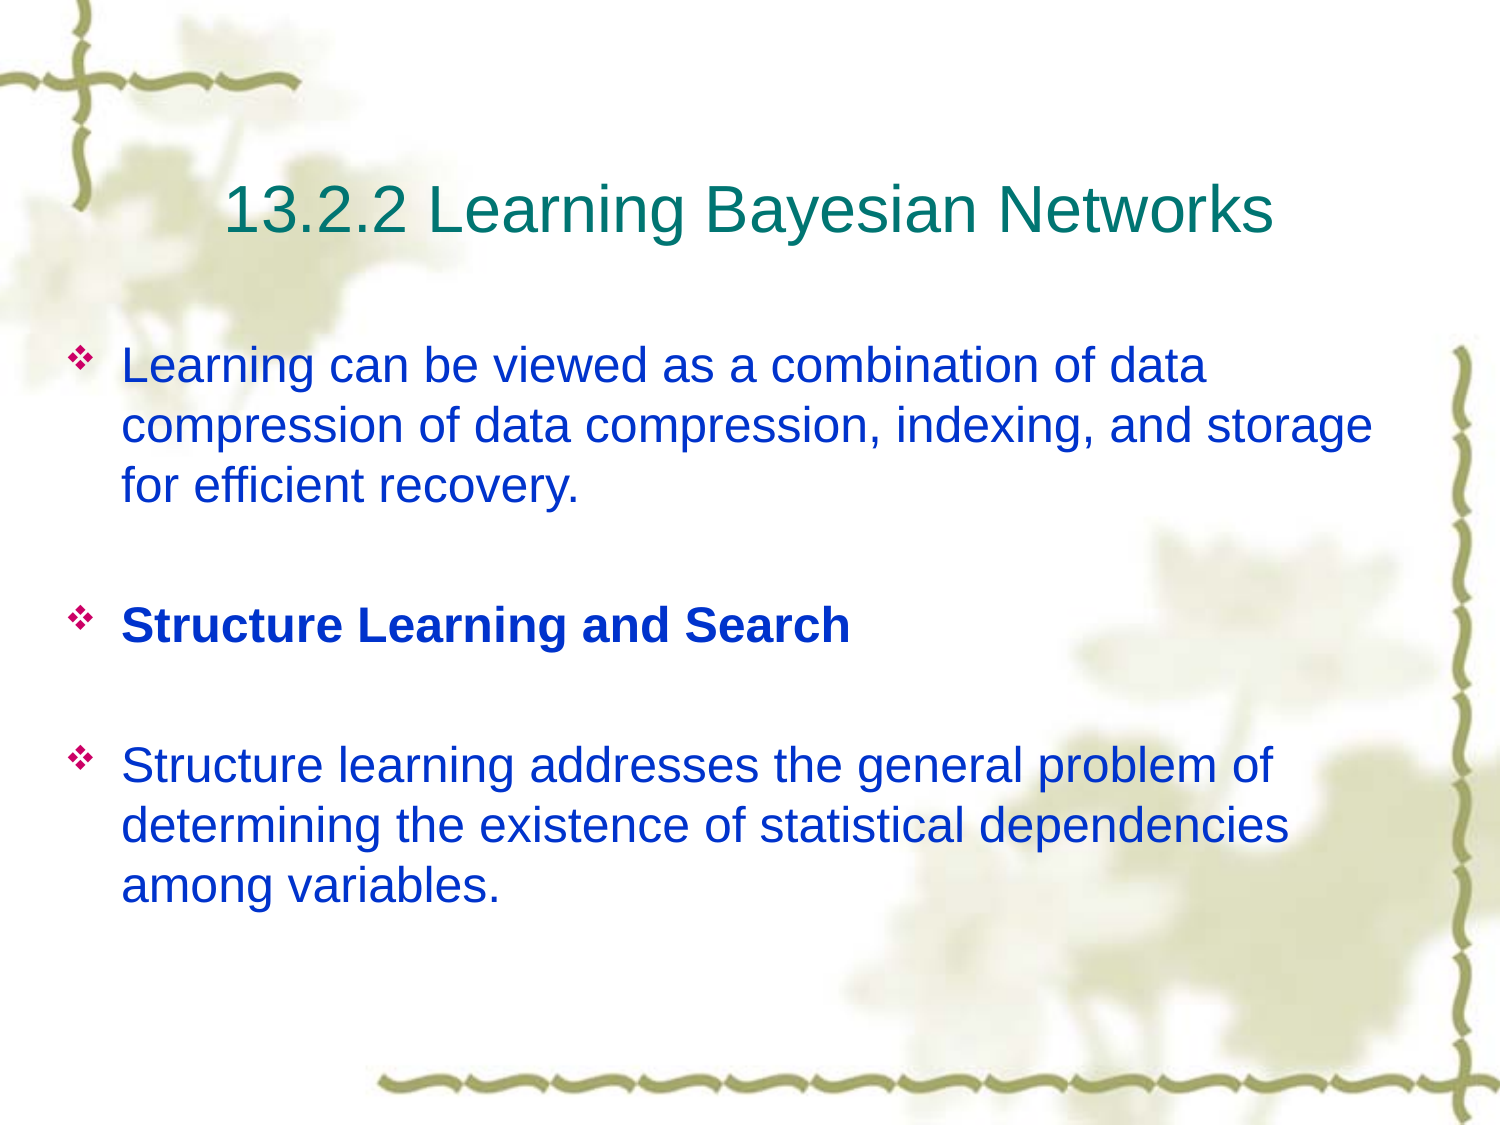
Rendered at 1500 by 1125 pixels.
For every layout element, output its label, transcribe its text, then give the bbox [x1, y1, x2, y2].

title 13.2.2 Learning Bayesian Networks [49, 112, 1451, 301]
picture [0, 0, 1500, 1125]
list Learning can be viewed as a combination of data compression of data compression, indexing, and storage for efficient recovery. Structure Learning and Search Structure learning addresses the general problem of determining the existence of statistical dependencies among variables. [49, 324, 1452, 963]
